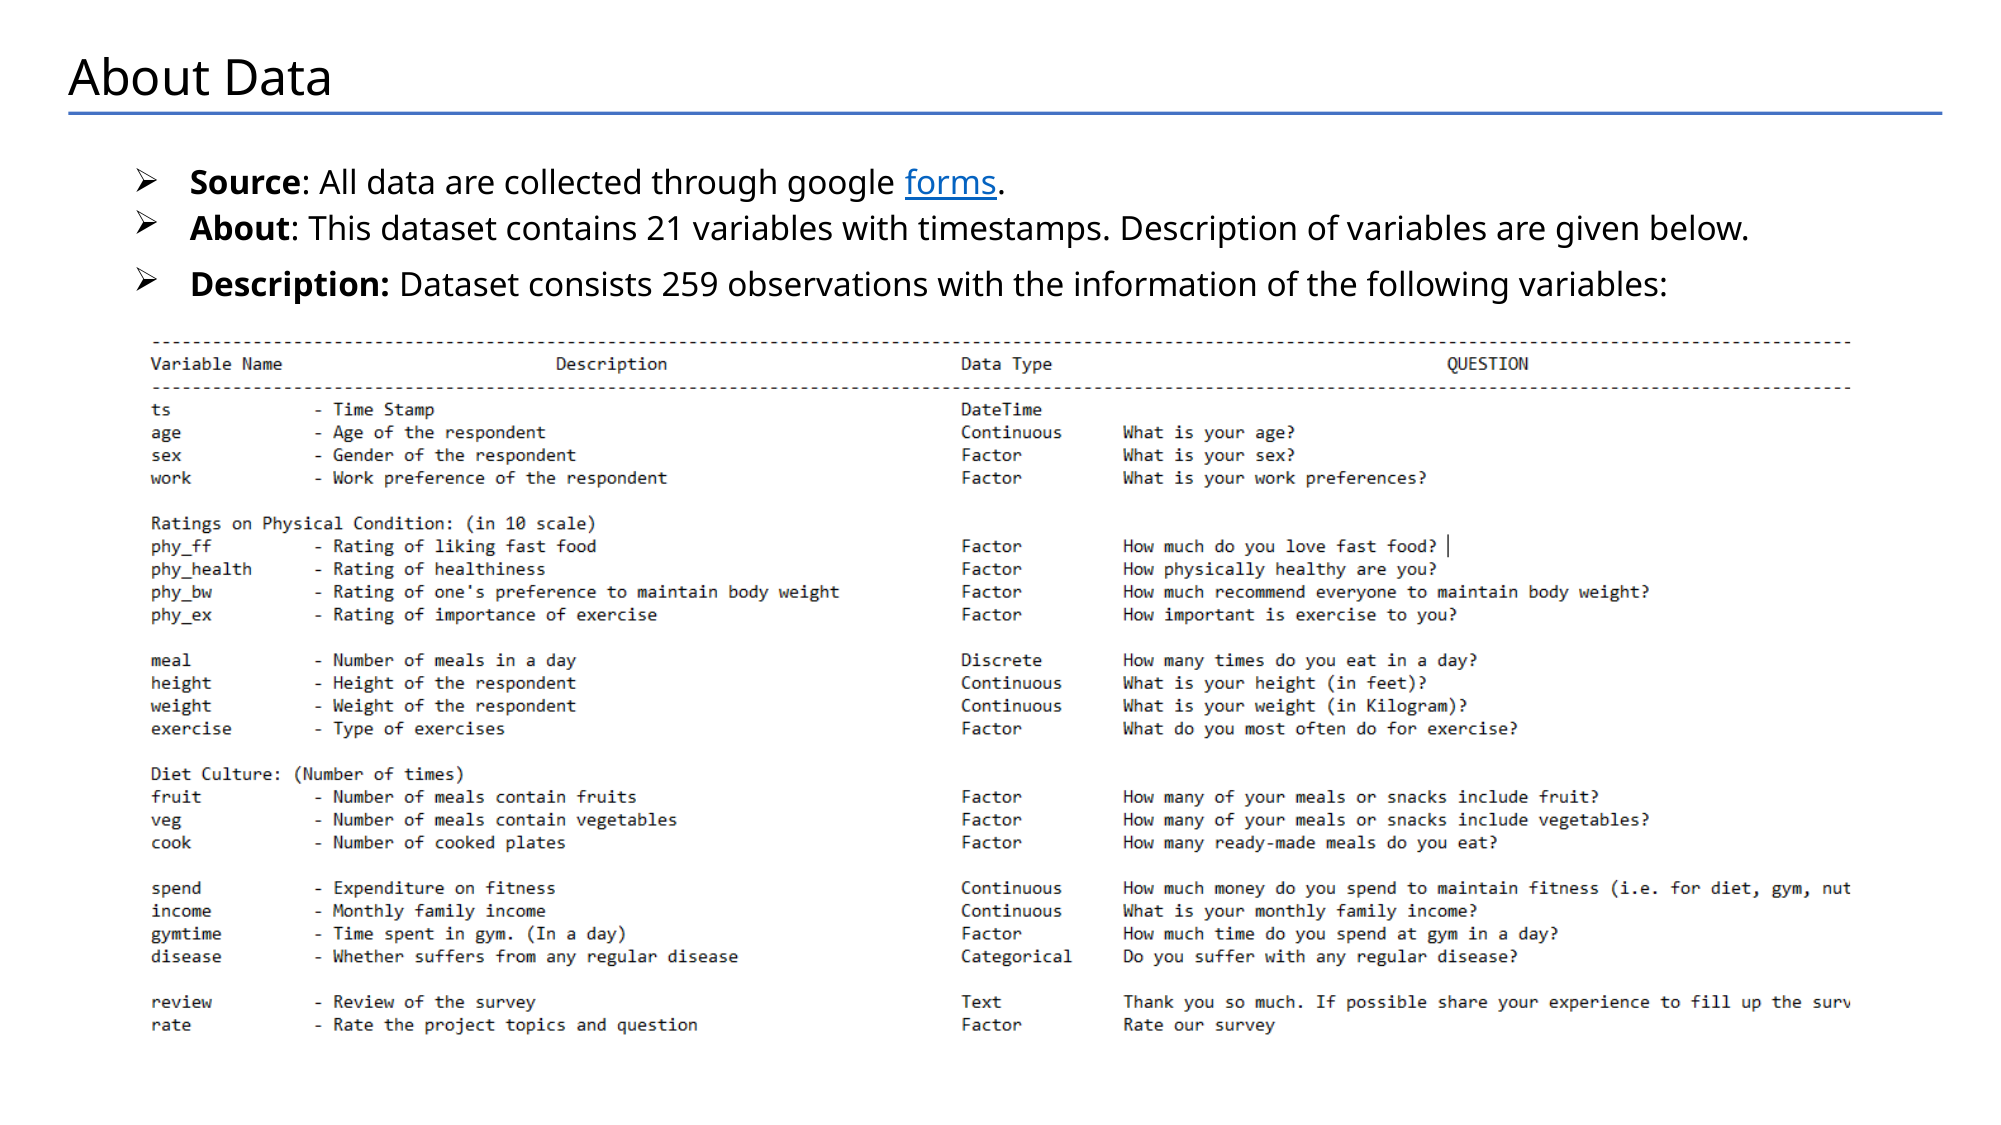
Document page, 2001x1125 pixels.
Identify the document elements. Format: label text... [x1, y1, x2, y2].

text_box Source: All data are collected through google forms. About: This dataset contains 21 variables with timestamps. Description of variables are given below. Description: Dataset consists 259 observations with the information of the following variables: [118, 154, 1906, 311]
title About Data [53, 43, 1959, 117]
picture [146, 312, 1854, 1071]
